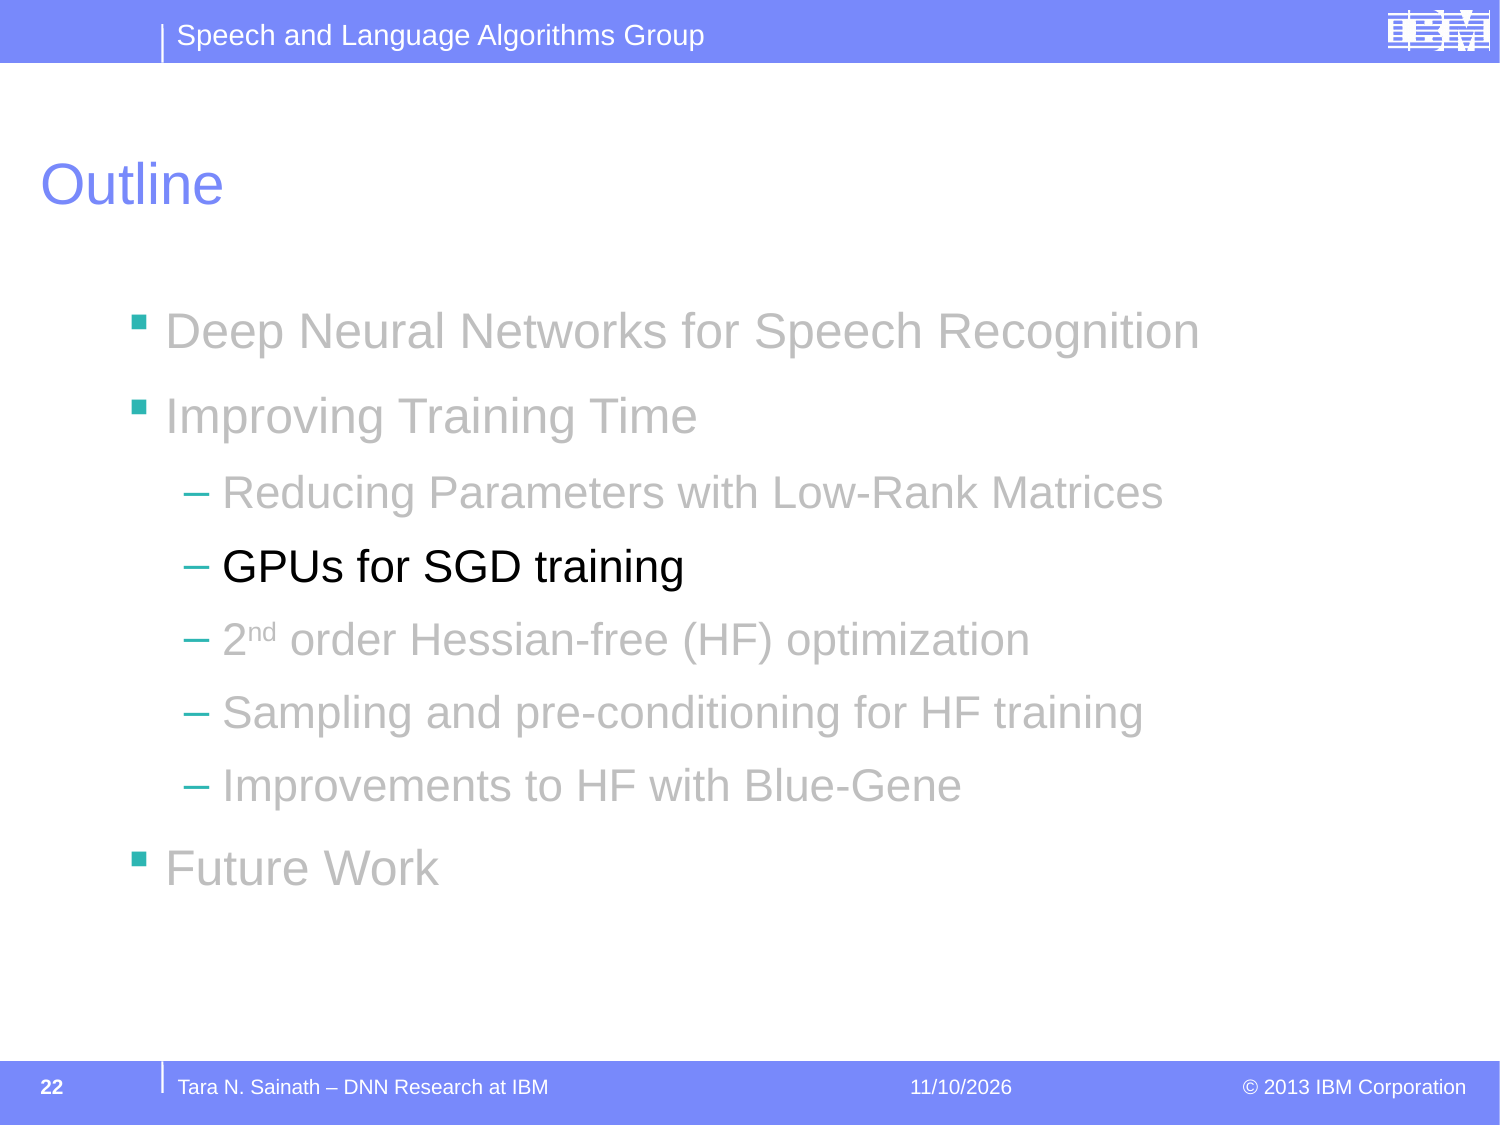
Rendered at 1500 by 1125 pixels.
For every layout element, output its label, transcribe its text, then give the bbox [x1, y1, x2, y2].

title Outline [25, 142, 1378, 225]
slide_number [895, 1066, 1215, 1107]
footer Tara N. Sainath – DNN Research at IBM [162, 1066, 850, 1107]
list Deep Neural Networks for Speech Recognition Improving Training Time Reducing Parameters with Low-Rank Matrices GPUs for SGD training 2nd order Hessian-free (HF) optimization Sampling and pre-conditioning for HF training Improvements to HF with Blue-Gene Future Work [112, 291, 1388, 932]
slide_number 22 [25, 1066, 191, 1119]
